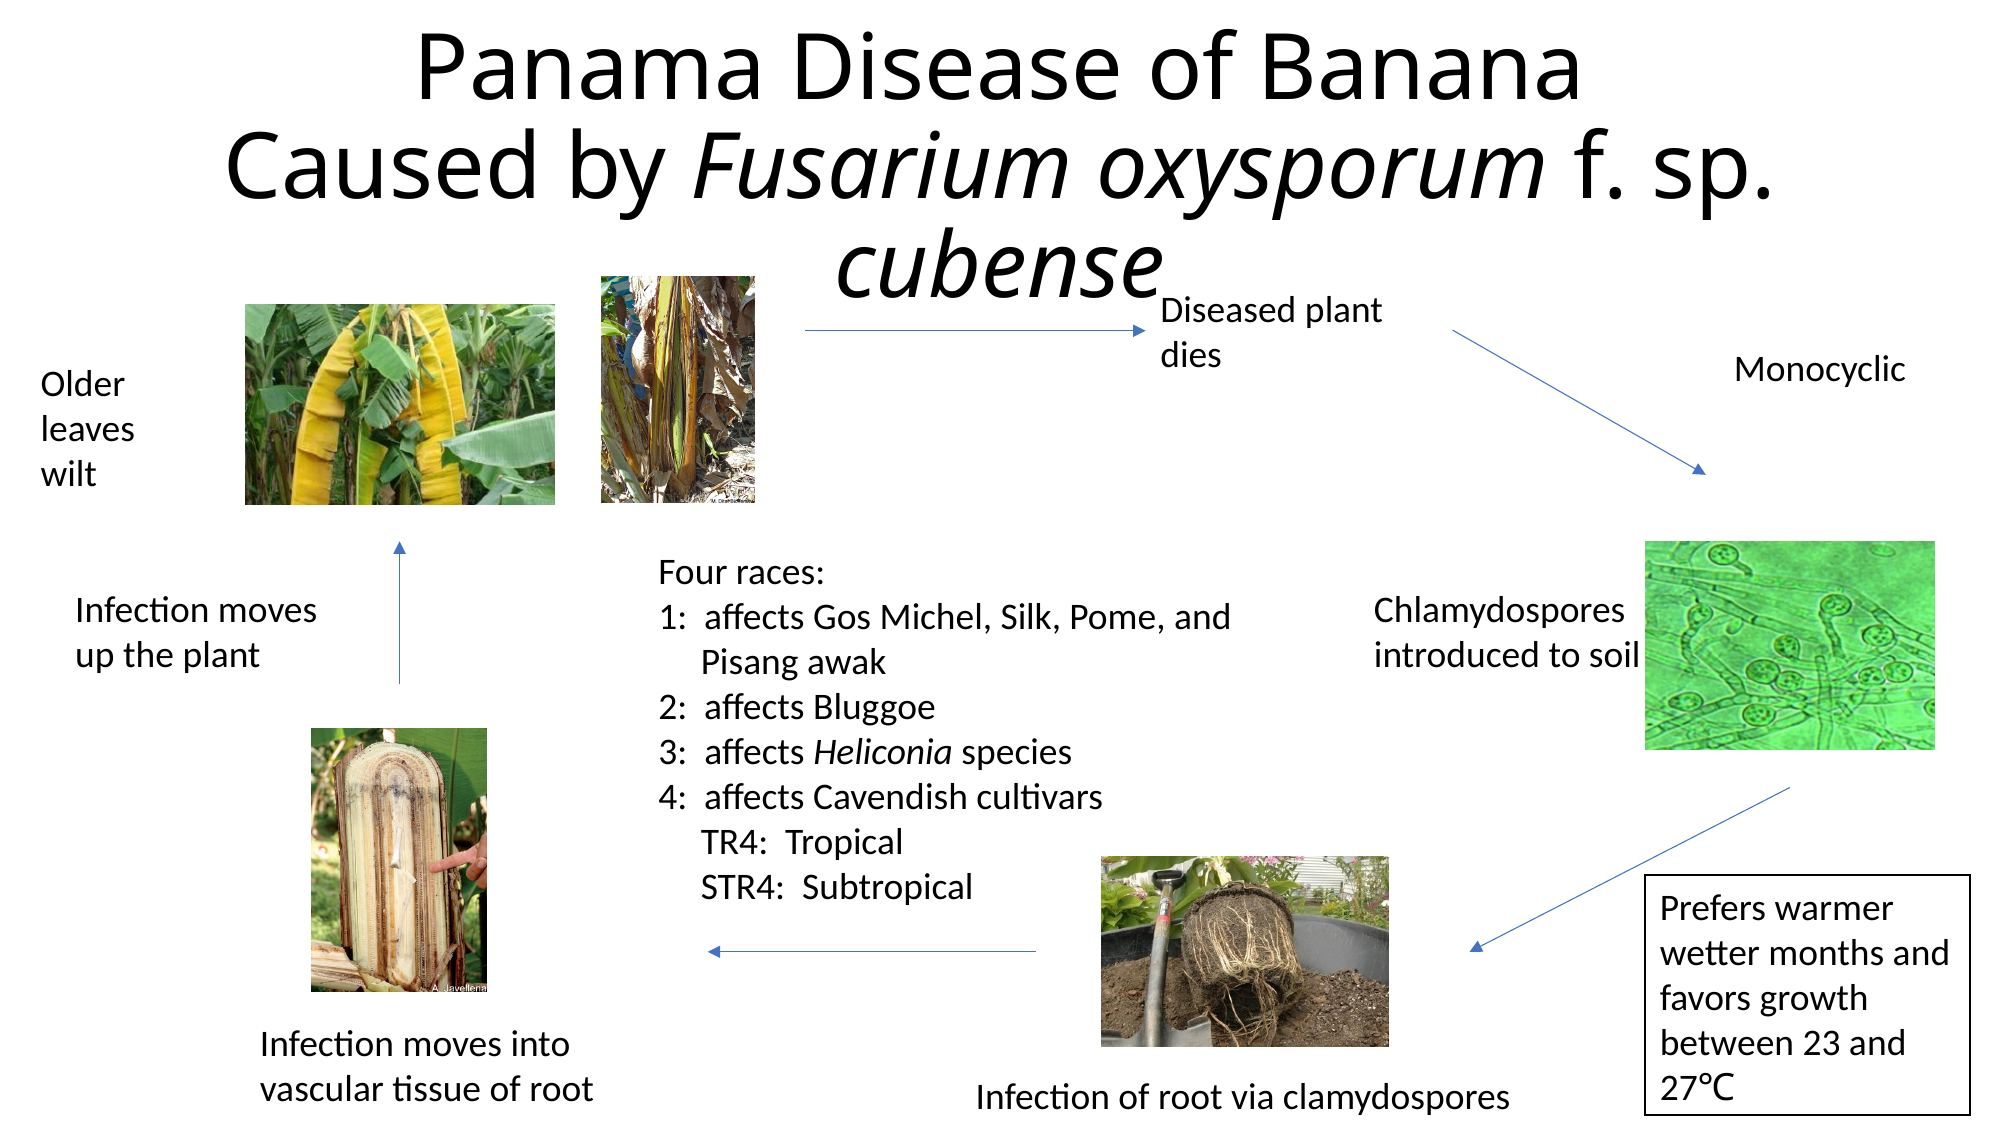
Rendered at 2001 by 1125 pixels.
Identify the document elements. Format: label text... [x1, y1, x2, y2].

picture [1101, 856, 1389, 1047]
picture [244, 304, 555, 505]
title Panama Disease of Banana Caused by Fusarium oxysporum f. sp. cubense [137, 59, 1863, 278]
text_box Older leaves wilt [25, 351, 214, 502]
picture [311, 728, 487, 992]
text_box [1452, 330, 1706, 475]
text_box Chlamydospores introduced to soil [1359, 577, 1644, 682]
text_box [1469, 787, 1790, 952]
text_box Infection of root via clamydospores [960, 1064, 1637, 1125]
text_box Four races: 1: affects Gos Michel, Silk, Pome, and Pisang awak 2: affects Bluggoe 3: affects Heliconia species 4: affects Cavendish cultivars TR4: Tropical STR4: Subtropical [643, 539, 1296, 915]
text_box Diseased plant dies [1145, 277, 1453, 383]
picture [612, 276, 624, 281]
text_box Infection moves into vascular tissue of root [245, 1011, 621, 1117]
picture [601, 276, 755, 504]
text_box Infection moves up the plant [60, 577, 365, 682]
picture [1644, 541, 1935, 750]
text_box Prefers warmer wetter months and favors growth between 23 and 27℃ [1644, 874, 1971, 1116]
text_box Monocyclic [1719, 336, 1935, 397]
